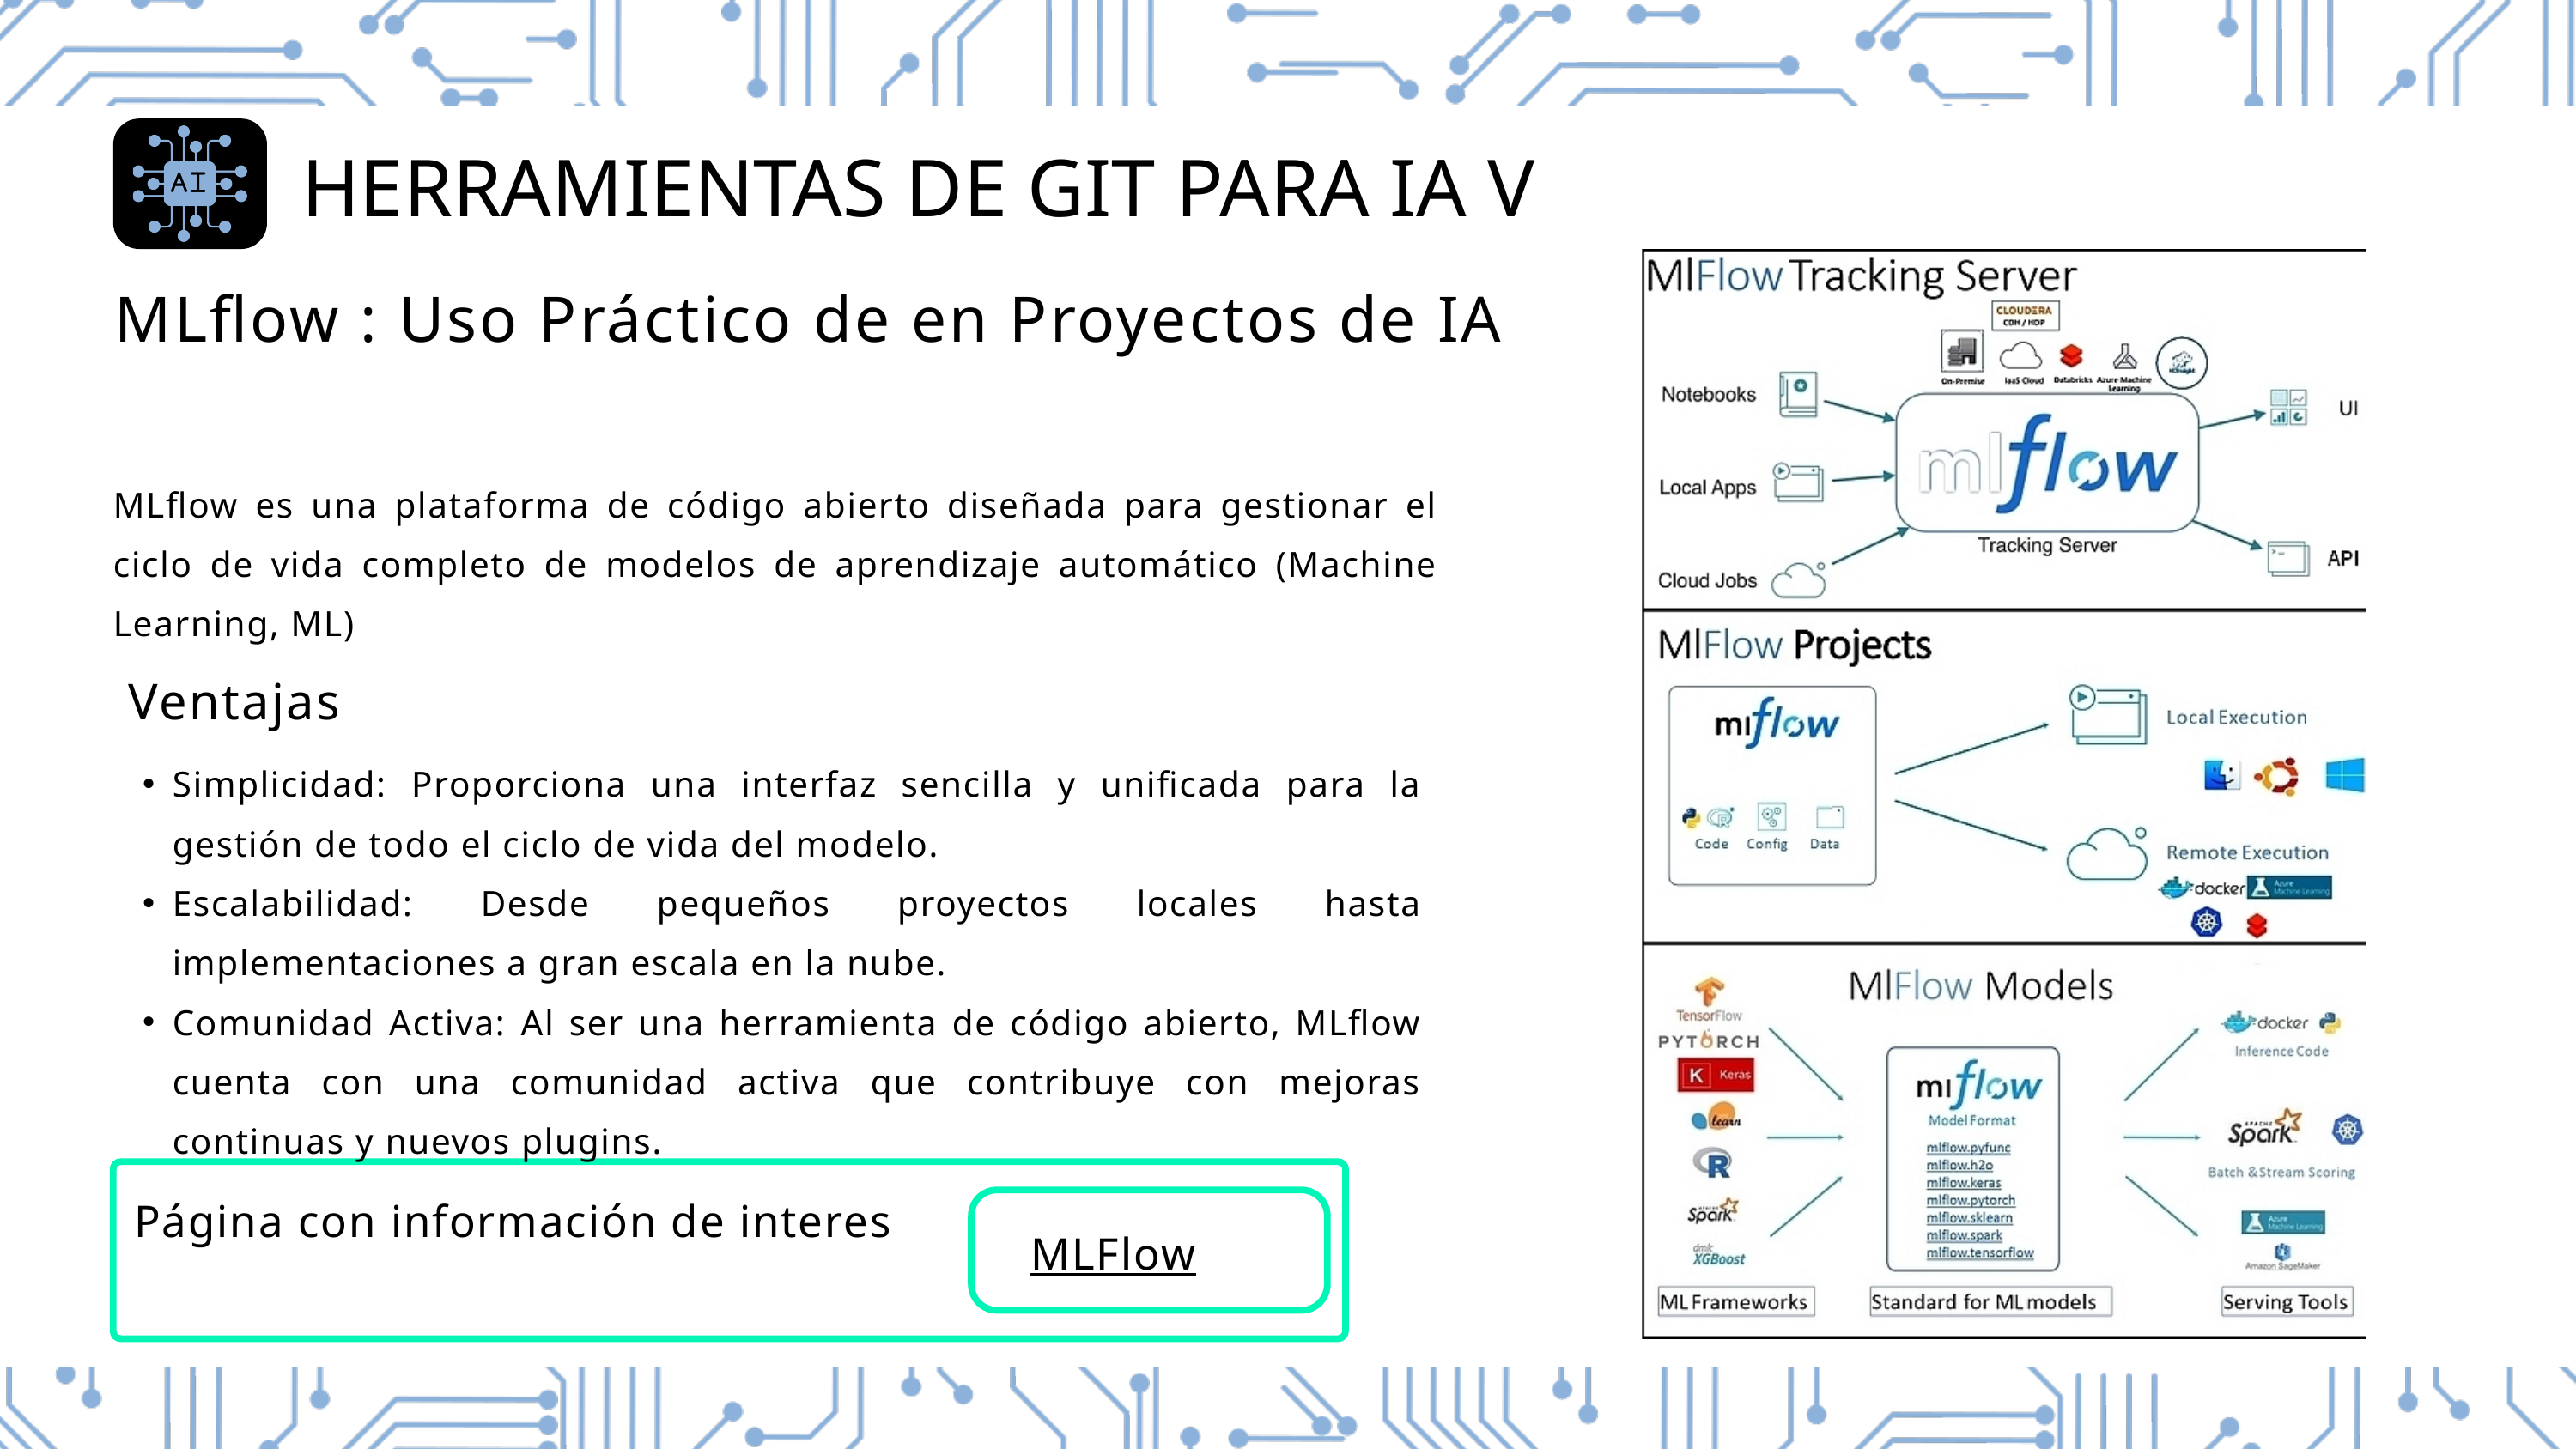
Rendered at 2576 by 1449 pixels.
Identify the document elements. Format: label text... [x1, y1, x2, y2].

text_box MLflow : Uso Práctico de en Proyectos de IA [114, 247, 1618, 355]
text_box Ventajas [112, 645, 357, 731]
text_box [1642, 249, 2366, 1339]
text_box [0, 1367, 2576, 1449]
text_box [112, 1161, 1346, 1339]
text_box Simplicidad: Proporciona una interfaz sencilla y unificada para la gestión de todo el ciclo de vida del modelo. Escalabilidad: Desde pequeños proyectos locales hasta implementaciones a gran escala en la nube. Comunidad Activa: Al ser una herramienta de código abierto, MLflow cuenta con una comunidad activa que contribuye con mejoras continuas y nuevos plugins. [112, 744, 1424, 1222]
text_box [0, 0, 2576, 106]
text_box HERRAMIENTAS DE GIT PARA IA V [301, 121, 2554, 233]
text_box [112, 118, 268, 250]
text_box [970, 1189, 1327, 1311]
text_box MLflow es una plataforma de código abierto diseñada para gestionar el ciclo de vida completo de modelos de aprendizaje automático (Machine Learning, ML) [112, 464, 1441, 644]
